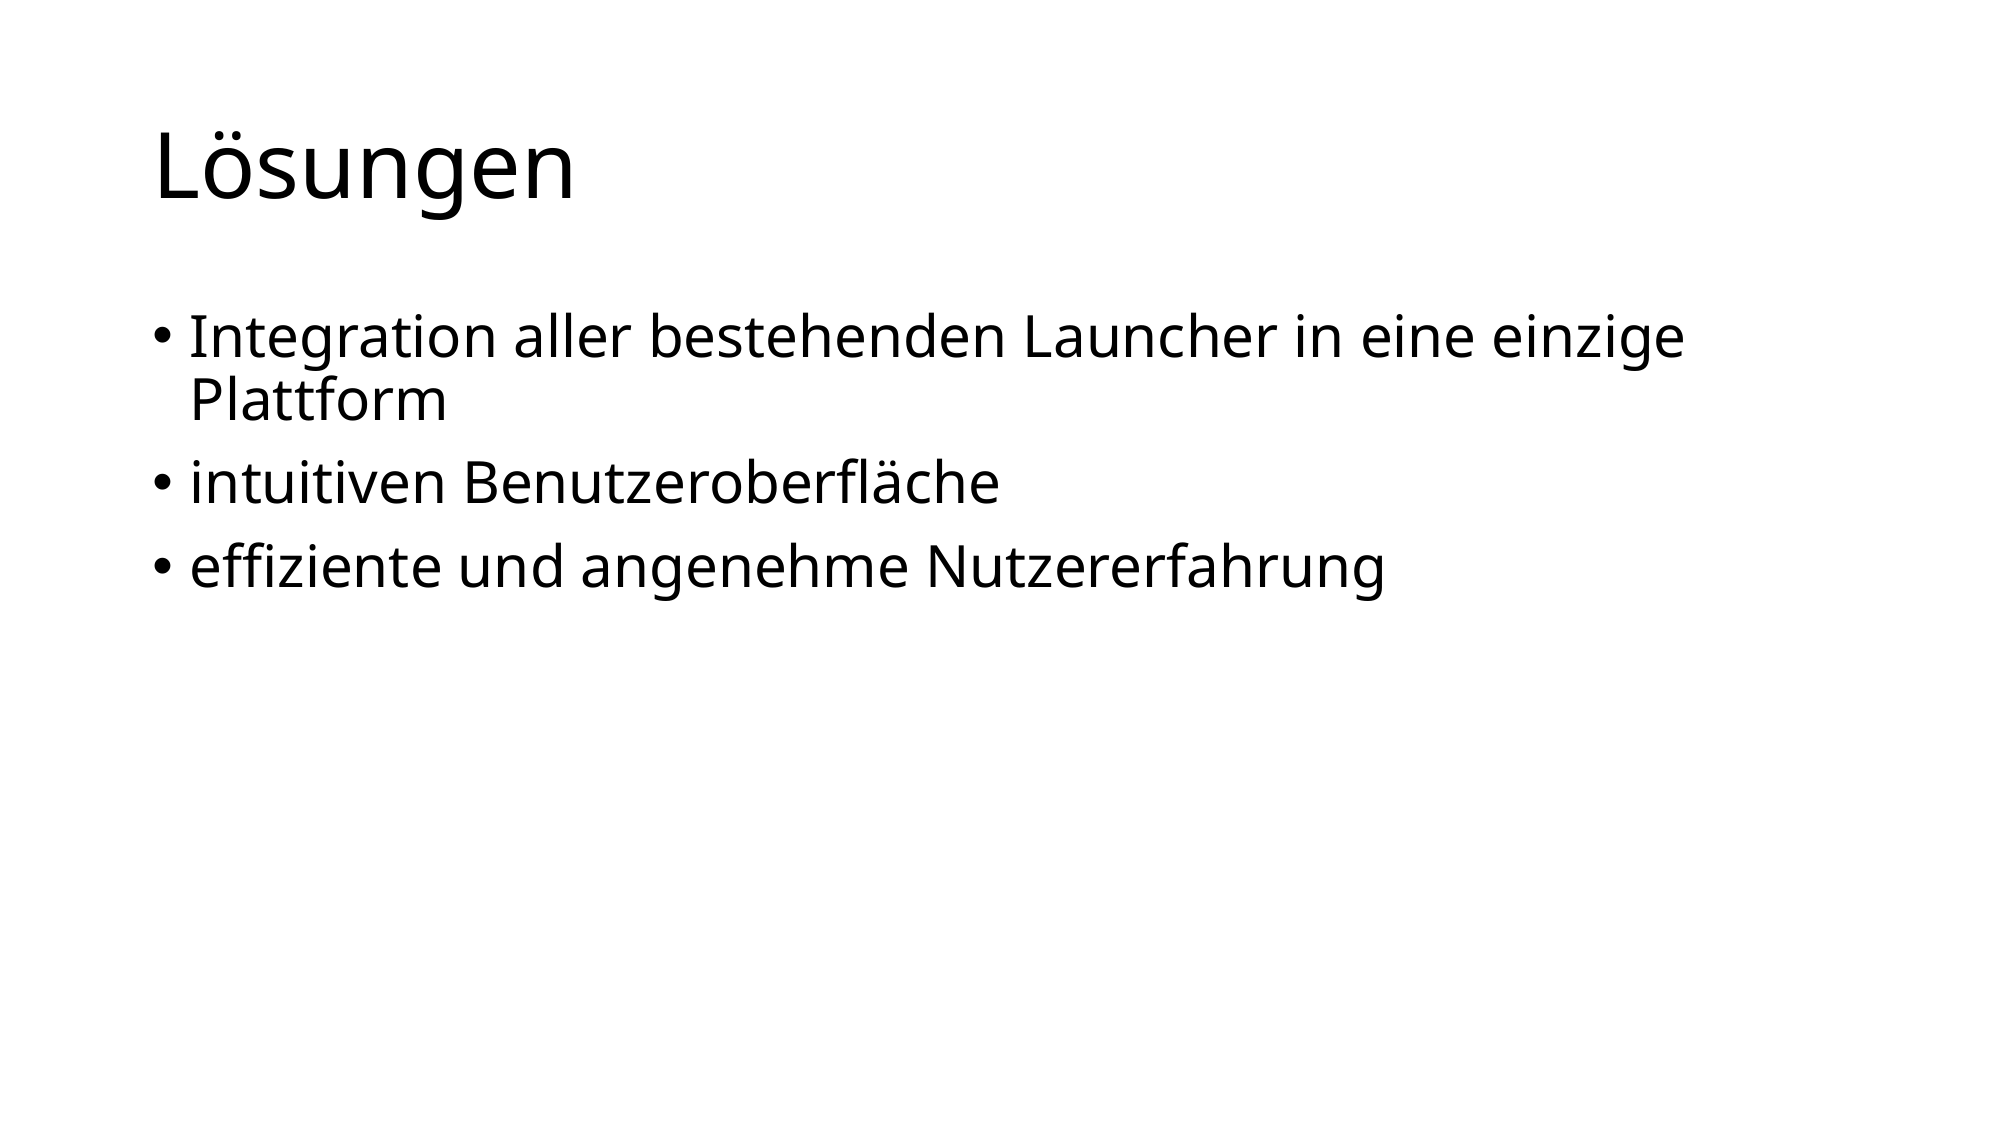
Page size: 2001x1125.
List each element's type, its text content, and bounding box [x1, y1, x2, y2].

title Lösungen [137, 59, 1863, 278]
list Integration aller bestehenden Launcher in eine einzige Plattform intuitiven Benutzeroberfläche effiziente und angenehme Nutzererfahrung [137, 299, 1863, 1014]
